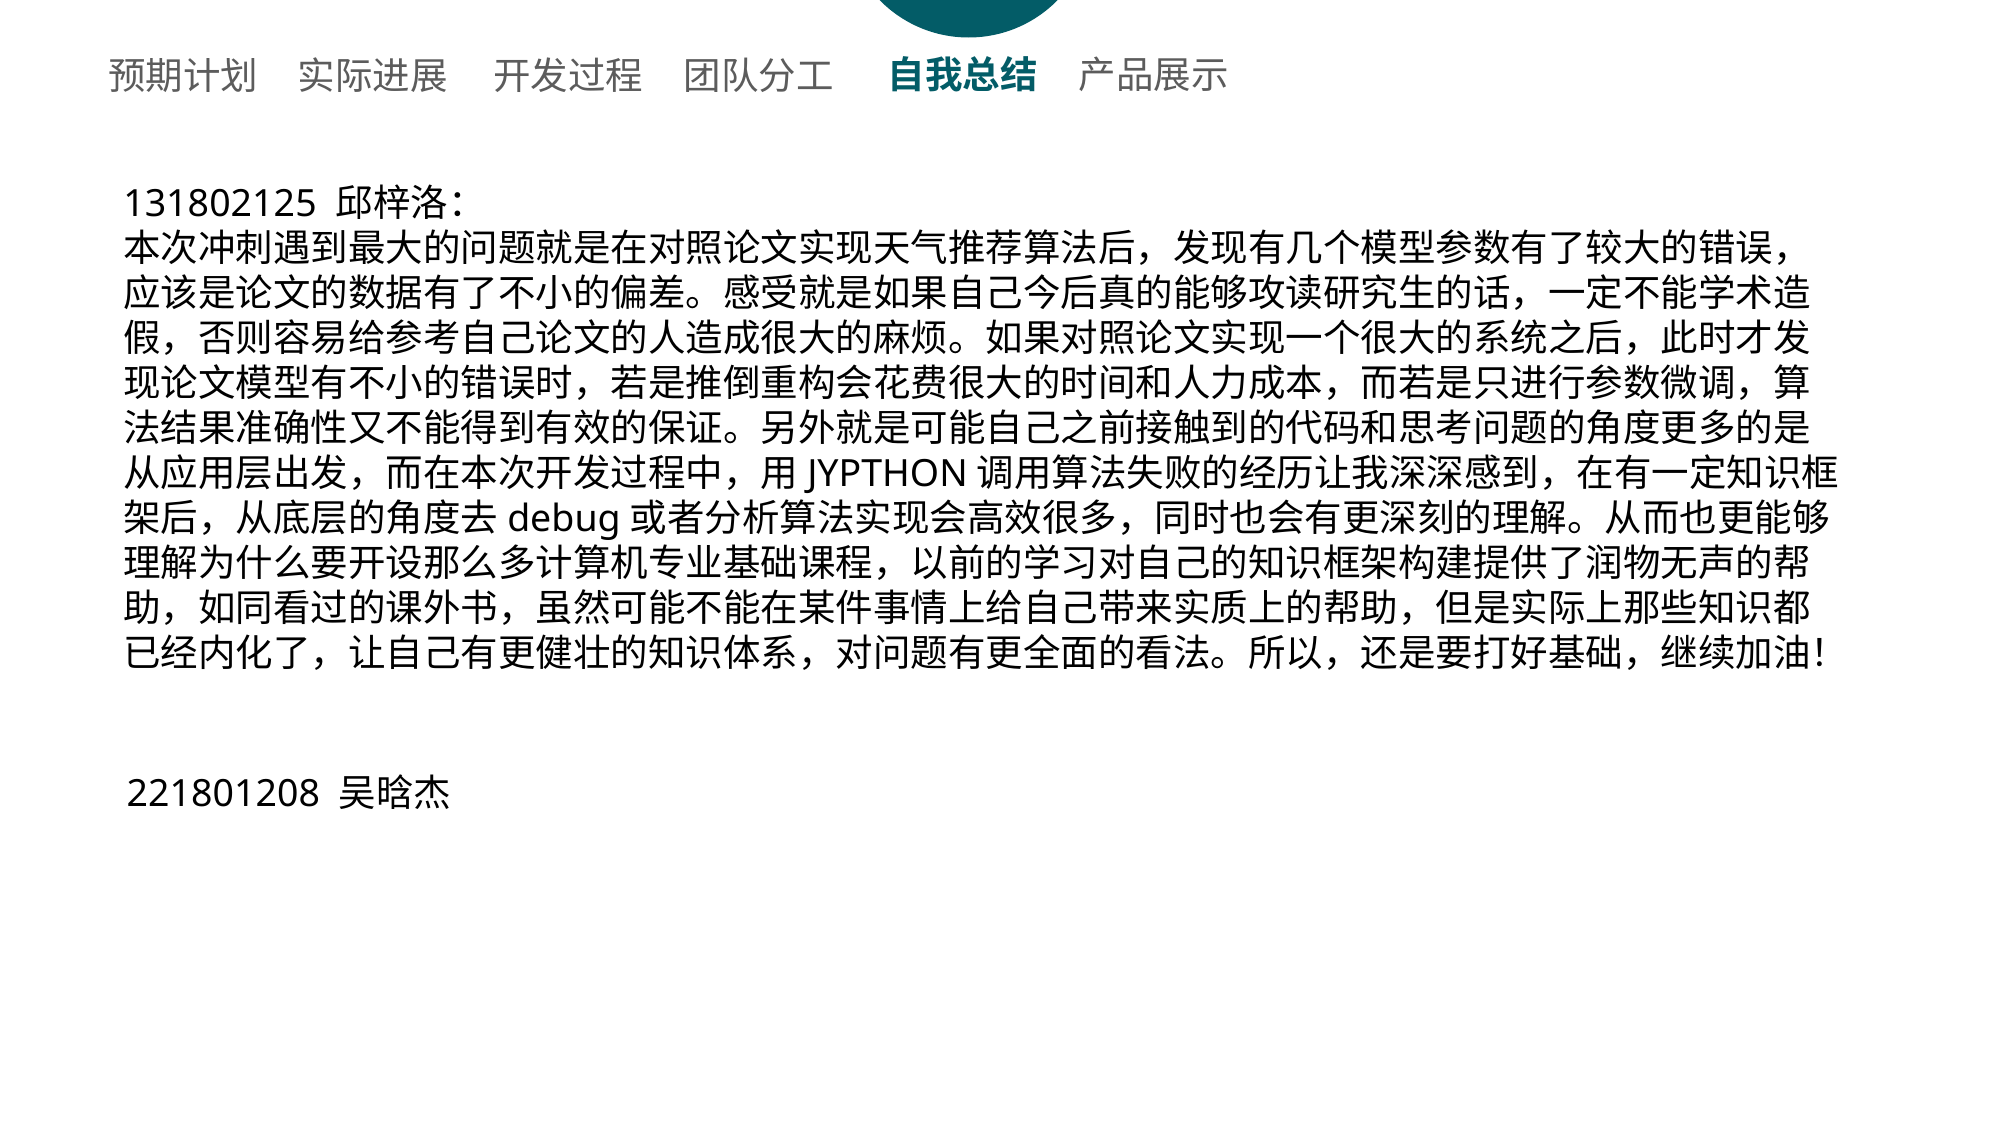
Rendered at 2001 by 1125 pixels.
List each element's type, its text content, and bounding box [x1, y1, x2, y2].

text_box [473, 52, 854, 98]
text_box 221801208 吴晗杰 [111, 761, 634, 822]
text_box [868, 50, 1249, 97]
text_box [878, 0, 1059, 39]
text_box 131802125 邱梓洛： 本次冲刺遇到最大的问题就是在对照论文实现天气推荐算法后，发现有几个模型参数有了较大的错误，应该是论文的数据有了不小的偏差。感受就是如果自己今后真的能够攻读研究生的话，一定不能学术造假，否则容易给参考自己论文的人造成很大的麻烦。如果对照论文实现一个很大的系统之后，此时才发现论文模型有不小的错误时，若是推倒重构会花费很大的时间和人力成本，而若是只进行参数微调，算法结果准确性又不能得到有效的保证。另外就是可能自己之前接触到的代码和思考问题的角度更多的是从应用层出发，而在本次开发过程中，用JYPTHON调用算法失败的经历让我深深感到，在有一定知识框架后，从底层的角度去debug或者分析算法实现会高效很多，同时也会有更深刻的理解。从而也更能够理解为什么要开设那么多计算机专业基础课程，以前的学习对自己的知识框架构建提供了润物无声的帮助，如同看过的课外书，虽然可能不能在某件事情上给自己带来实质上的帮助，但是实际上那些知识都已经内化了，让自己有更健壮的知识体系，对问题有更全面的看法。所以，还是要打好基础，继续加油！ [108, 172, 1855, 682]
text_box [88, 52, 468, 98]
